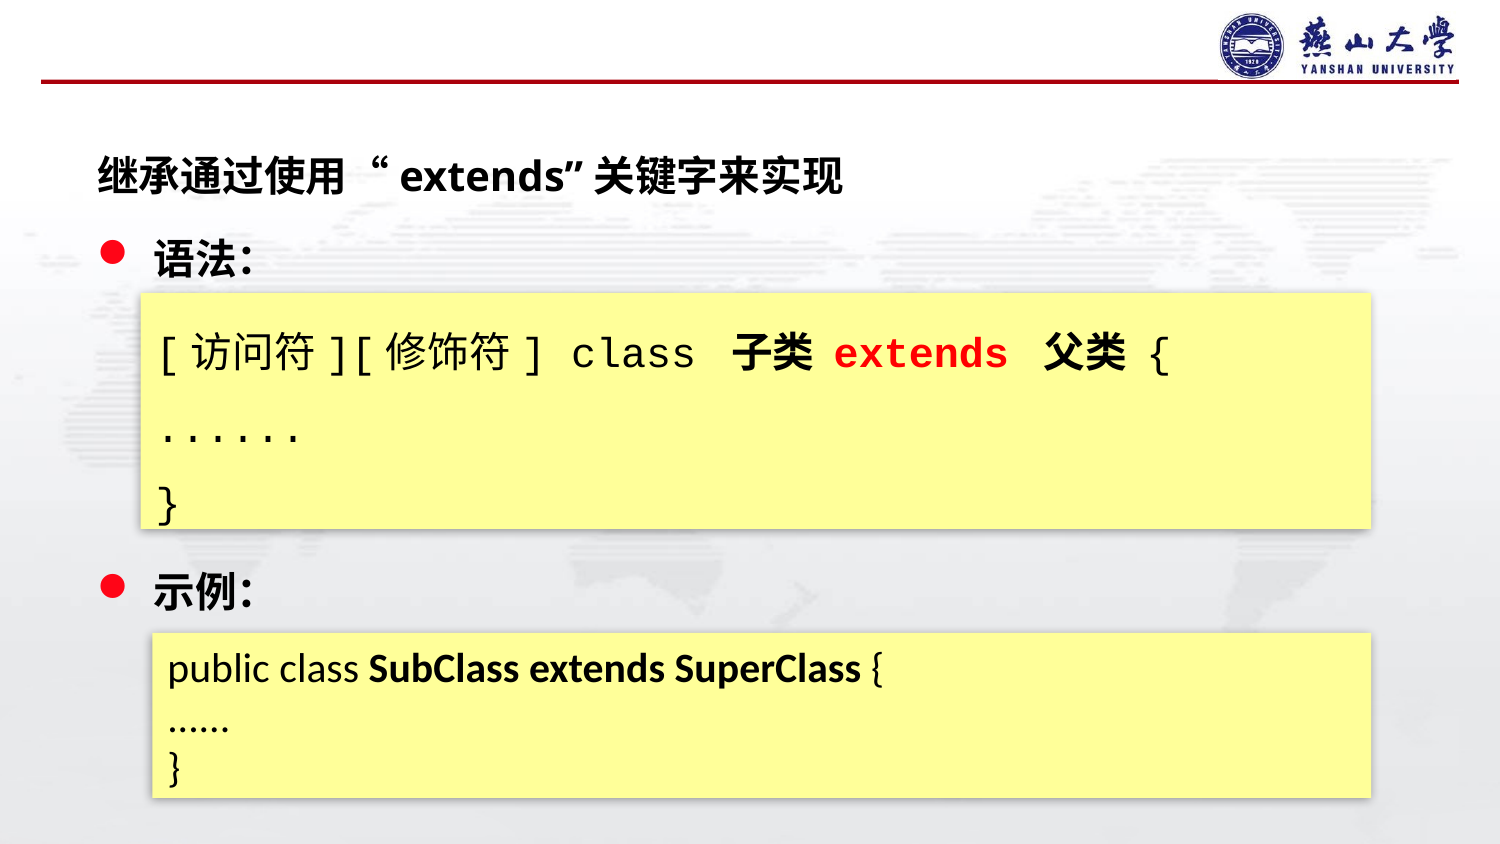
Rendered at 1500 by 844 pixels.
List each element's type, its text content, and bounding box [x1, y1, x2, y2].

text_box public class SubClass extends SuperClass { ...... } [152, 632, 1372, 798]
picture [0, 1, 1500, 844]
list 继承通过使用“extends”关键字来实现 语法： 示例： [81, 116, 1430, 821]
list [访问符][修饰符] class 子类 extends 父类 { ...... } [140, 292, 1372, 530]
